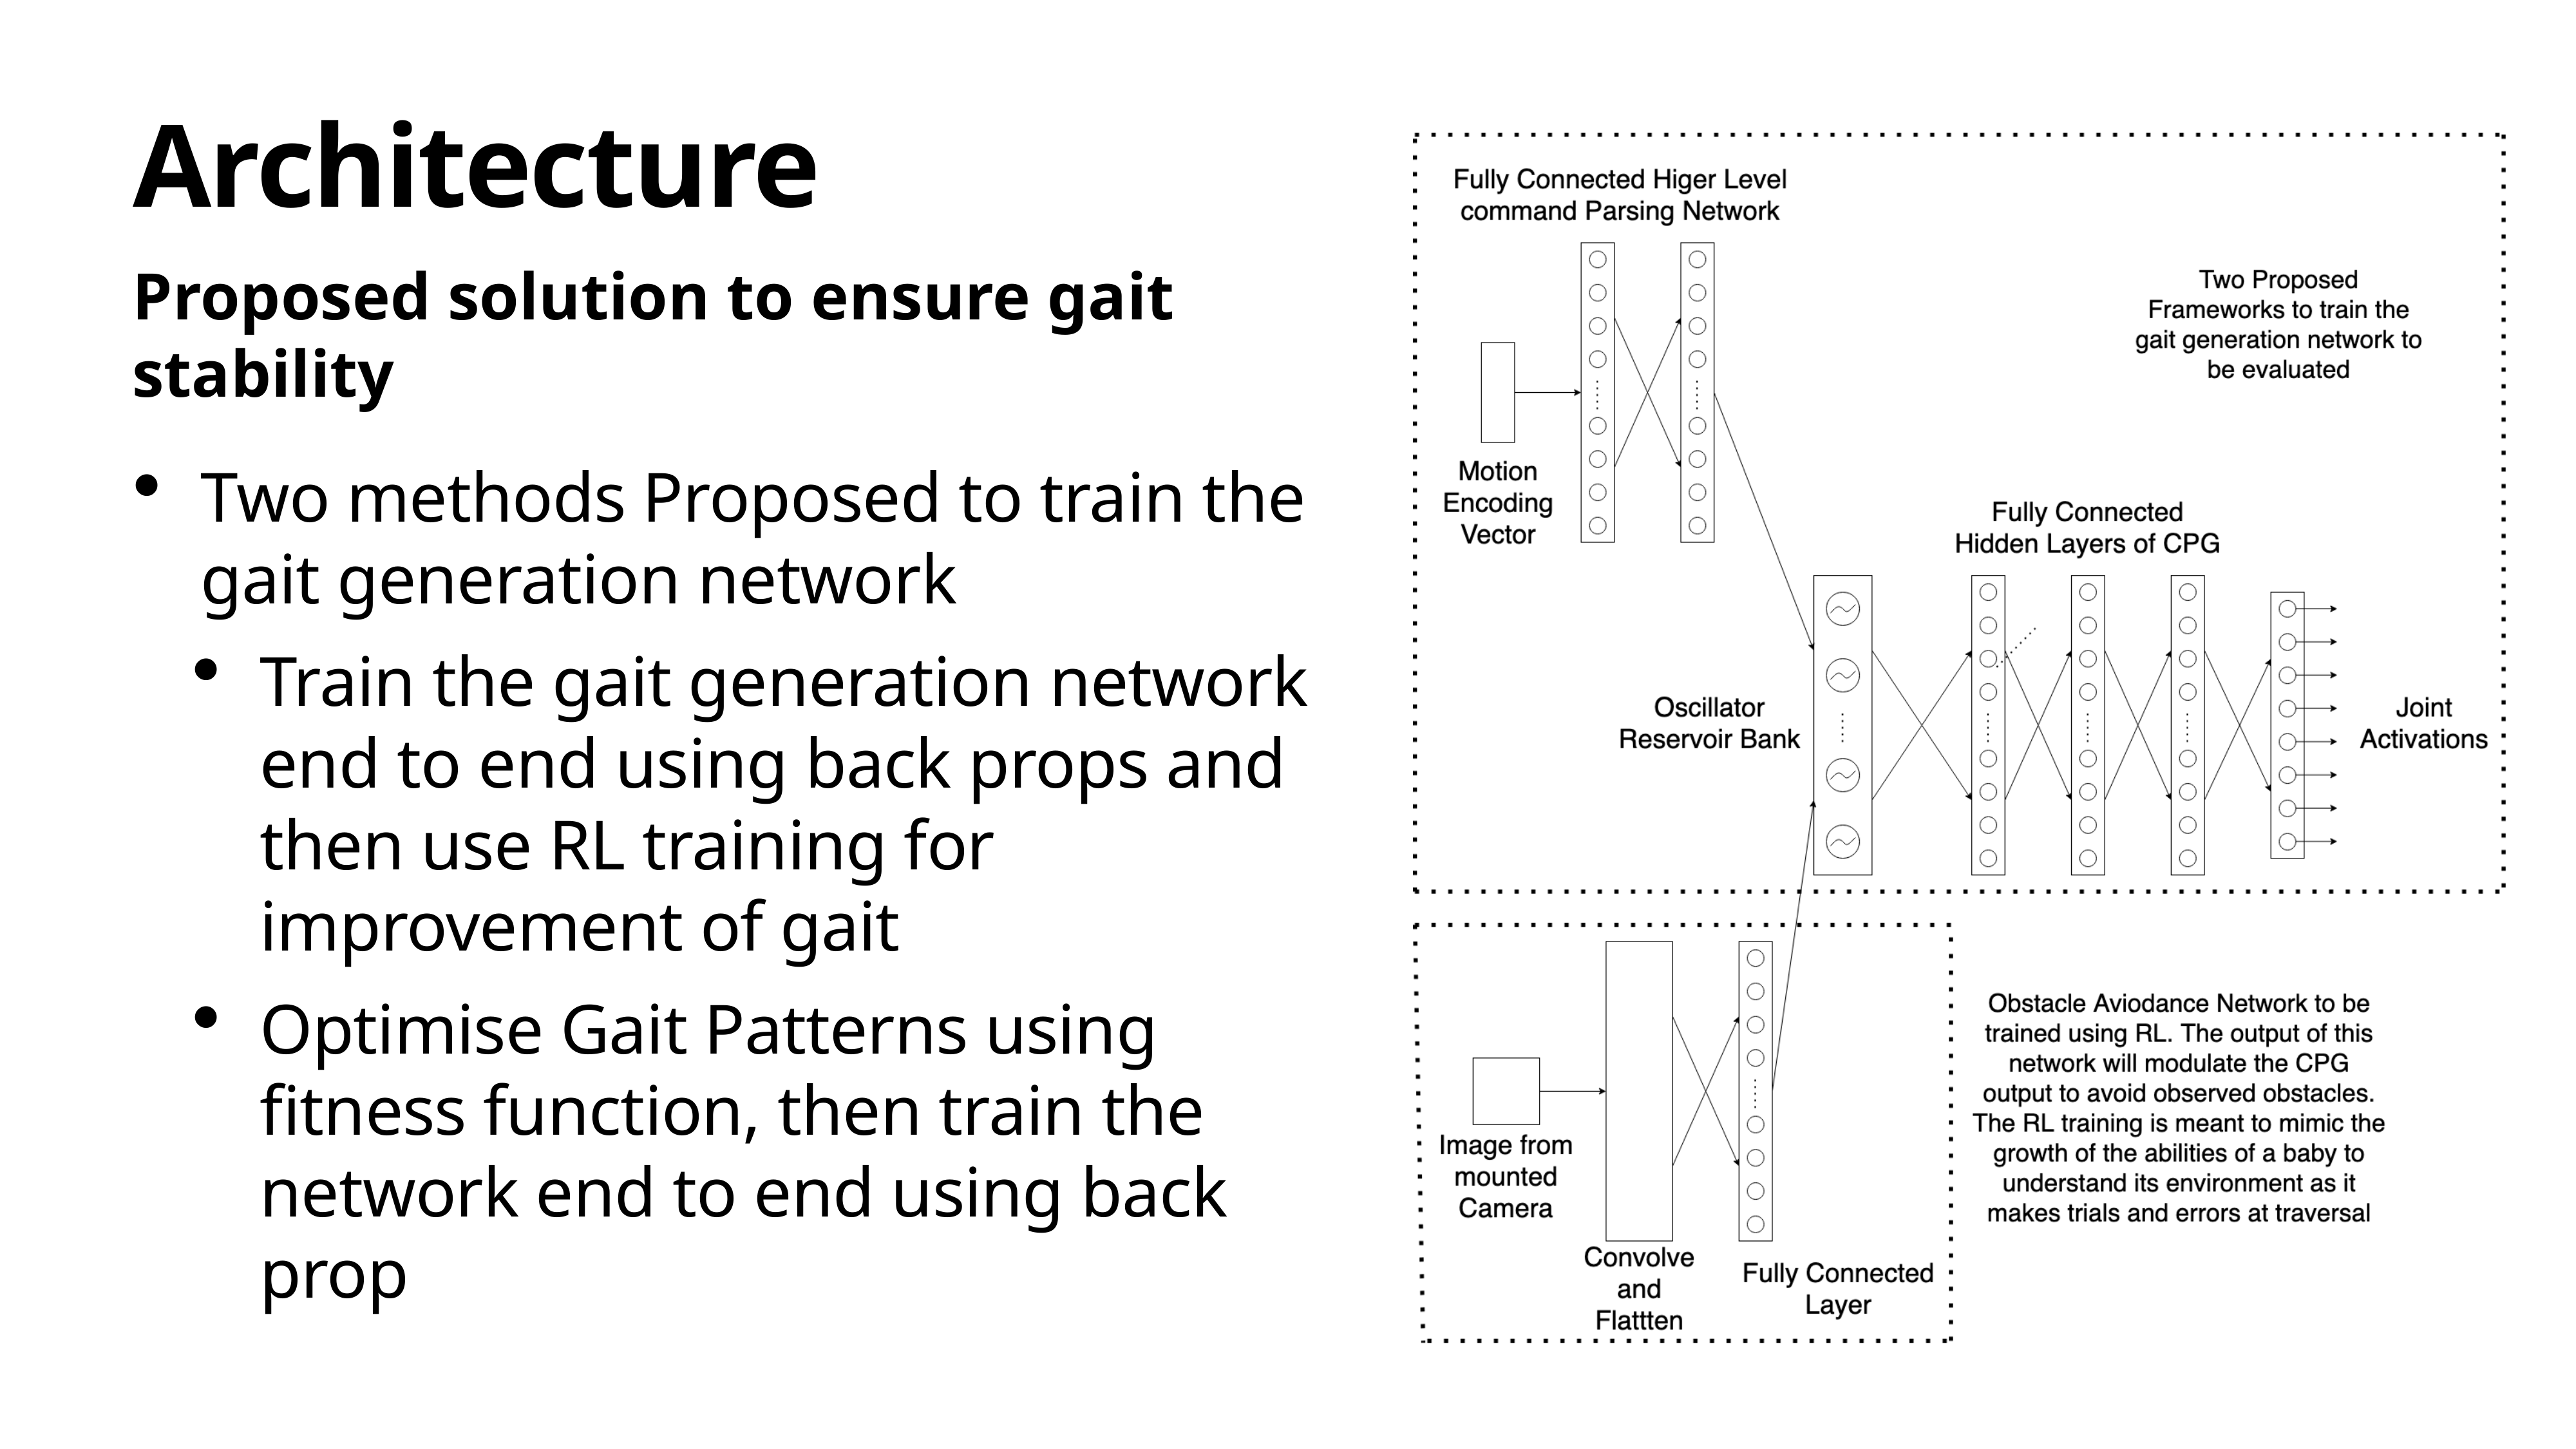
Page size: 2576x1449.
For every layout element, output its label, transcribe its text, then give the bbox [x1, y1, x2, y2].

title Architecture [127, 113, 1405, 250]
picture [1412, 133, 2512, 1350]
list Two methods Proposed to train the gait generation network Train the gait generation network end to end using back props and then use RL training for improvement of gait Optimise Gait Patterns using fitness function, then train the network end to end using back prop [127, 448, 1325, 1321]
list Proposed solution to ensure gait stability [127, 250, 1405, 350]
